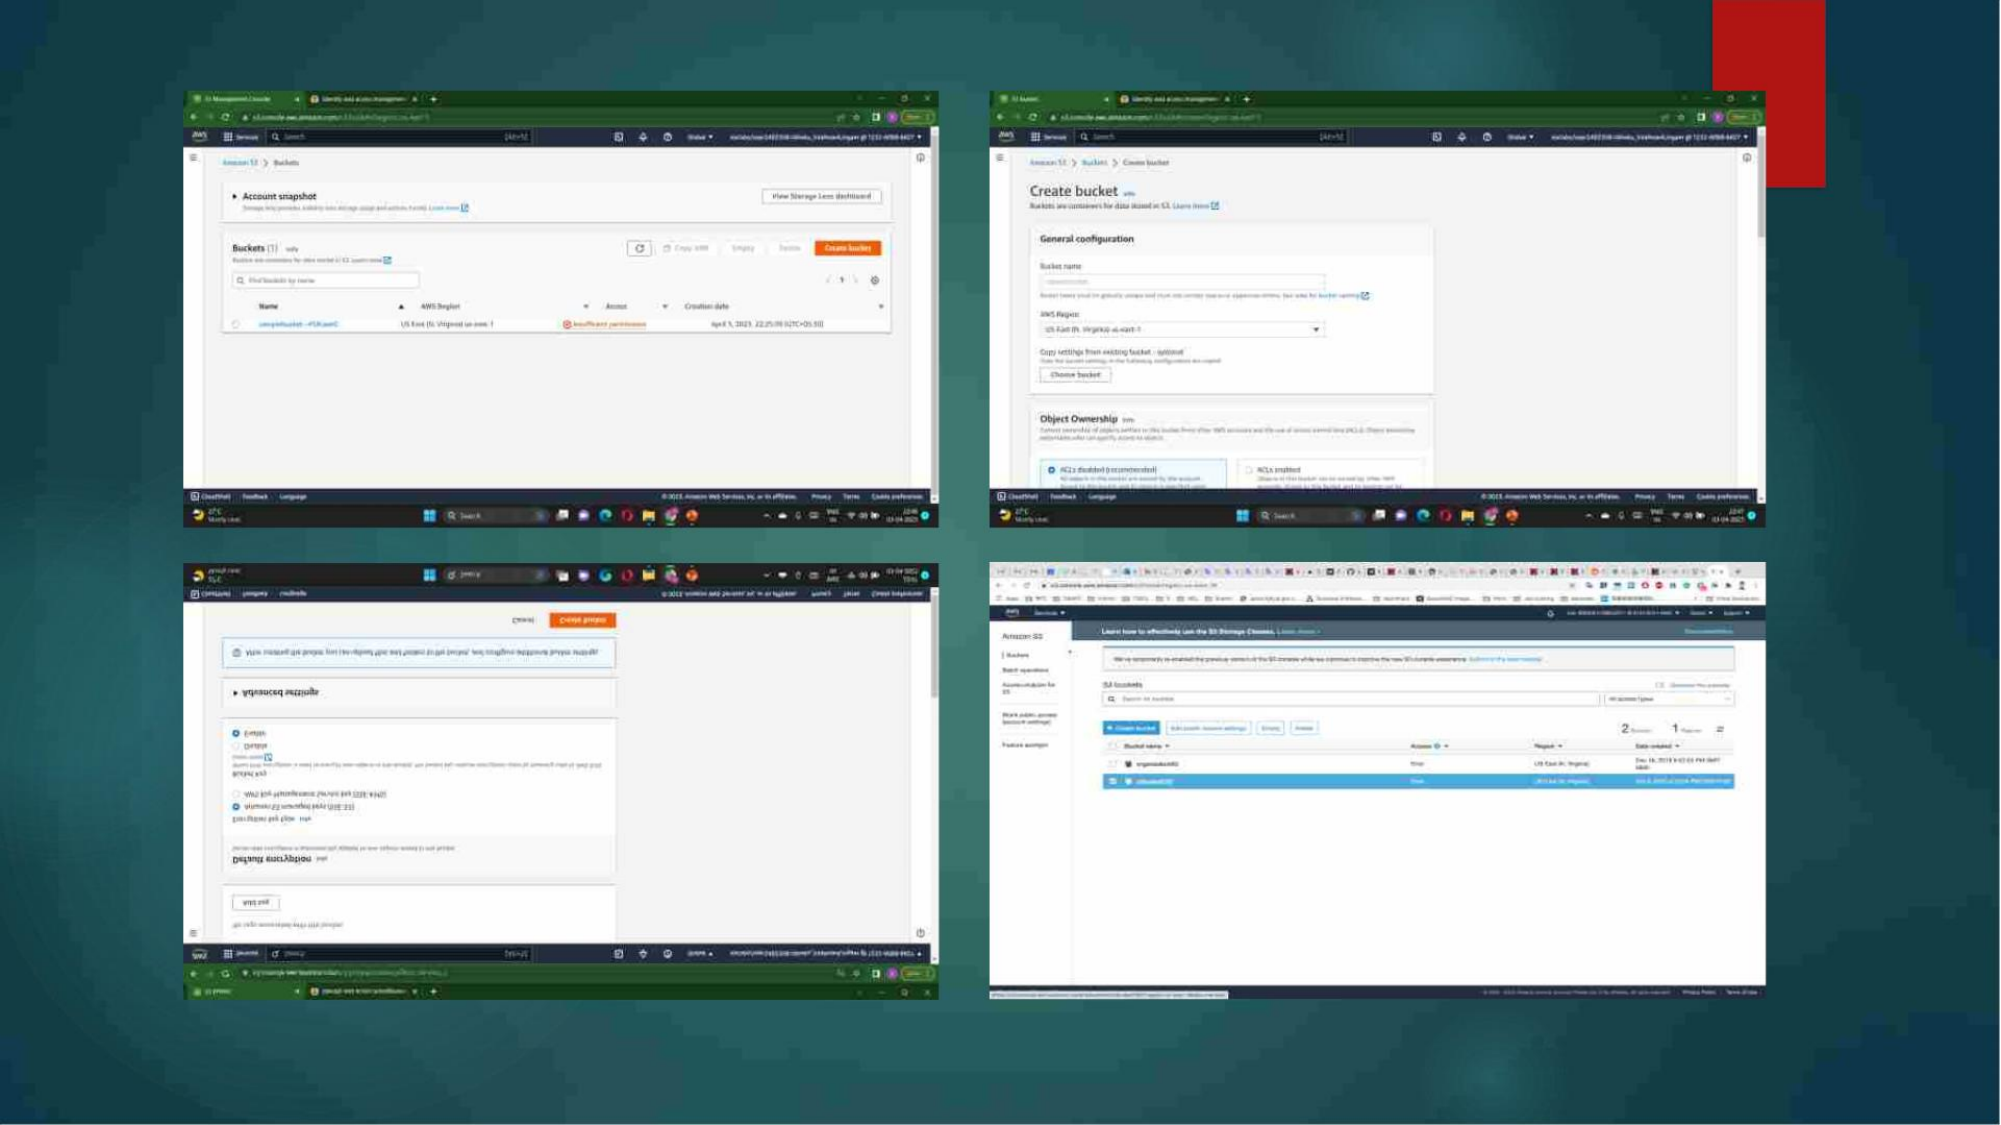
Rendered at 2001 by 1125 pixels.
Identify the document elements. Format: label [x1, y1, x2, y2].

text_box [0, 0, 2000, 1125]
